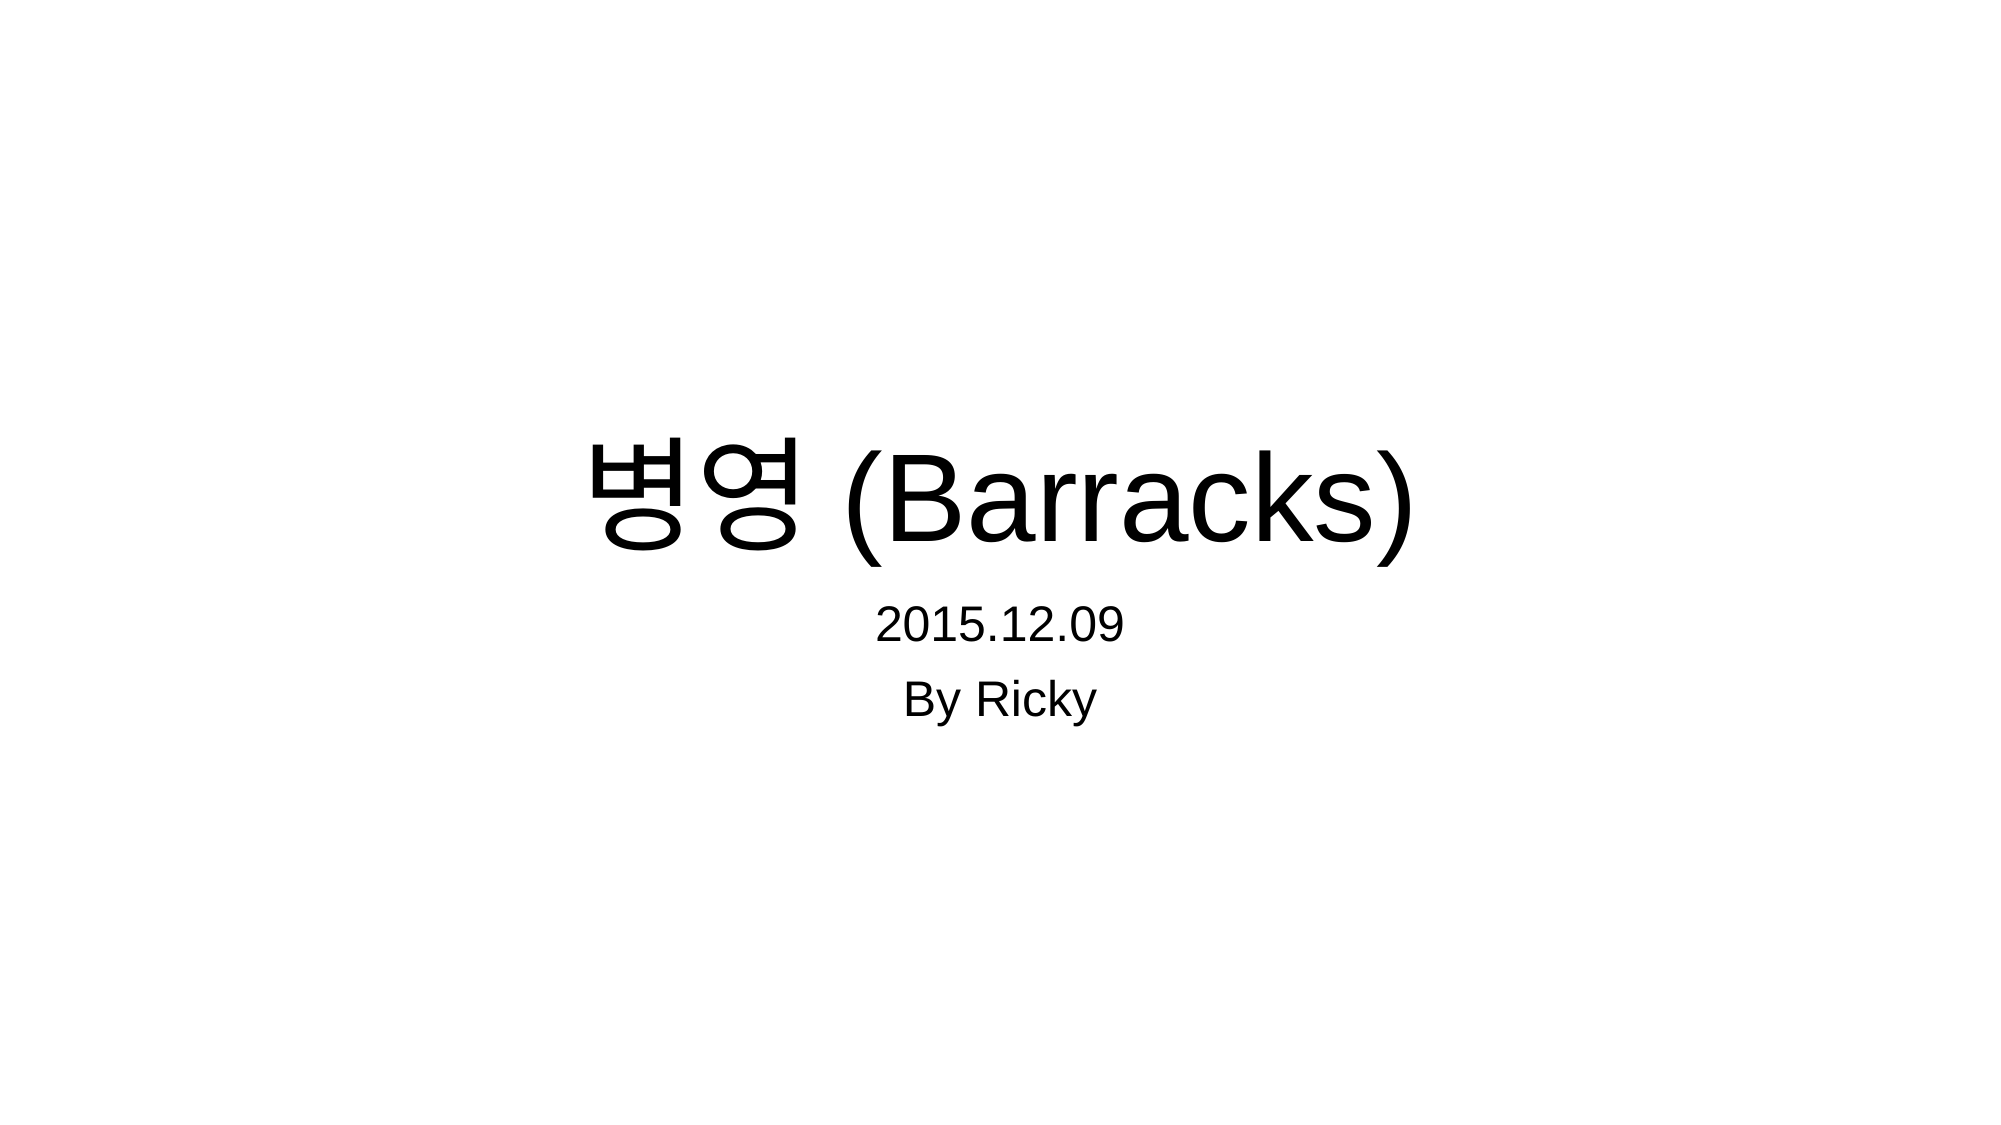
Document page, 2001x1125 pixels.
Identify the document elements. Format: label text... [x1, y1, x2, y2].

title 병영(Barracks) [249, 184, 1750, 576]
subtitle 2015.12.09 By Ricky [249, 590, 1750, 863]
